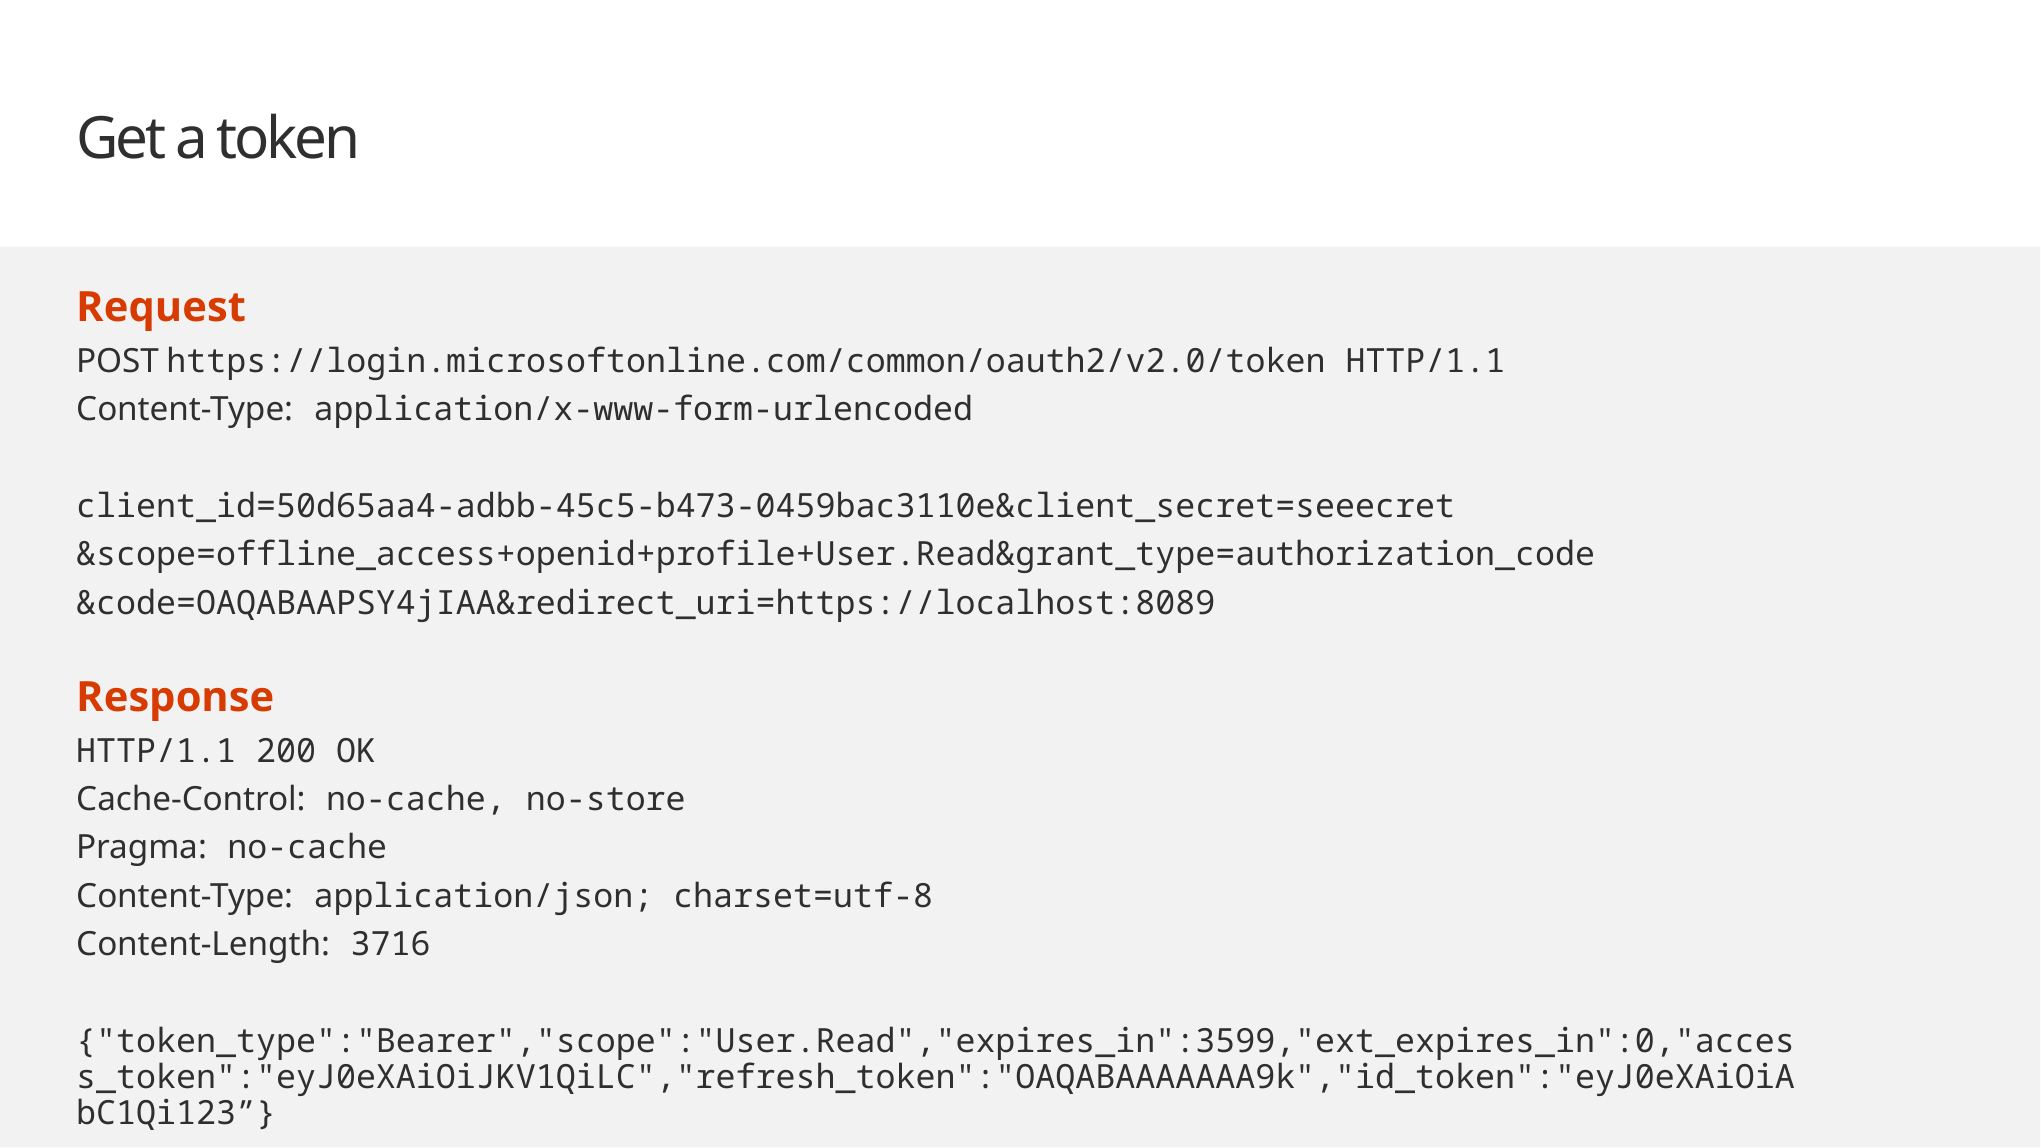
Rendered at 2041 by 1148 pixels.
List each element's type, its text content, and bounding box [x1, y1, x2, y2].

title Get a token [76, 103, 1969, 172]
text_box [0, 246, 2041, 1148]
list Request POST https://login.microsoftonline.com/common/oauth2/v2.0/token HTTP/1.1 Content-Type: application/x-www-form-urlencoded client_id=50d65aa4-adbb-45c5-b473-0459bac3110e&client_secret=seeecret &scope=offline_access+openid+profile+User.Read&grant_type=authorization_code &code=OAQABAAPSY4jIAA&redirect_uri=https://localhost:8089 [76, 286, 1969, 626]
text_box Response HTTP/1.1 200 OK Cache-Control: no-cache, no-store Pragma: no-cache Content-Type: application/json; charset=utf-8 Content-Length: 3716 {"token_type":"Bearer","scope":"User.Read","expires_in":3599,"ext_expires_in":0,"access_token":"eyJ0eXAiOiJKV1QiLC","refresh_token":"OAQABAAAAAAA9k","id_token":"eyJ0eXAiOiAbC1Qi123”} [76, 675, 1812, 1132]
